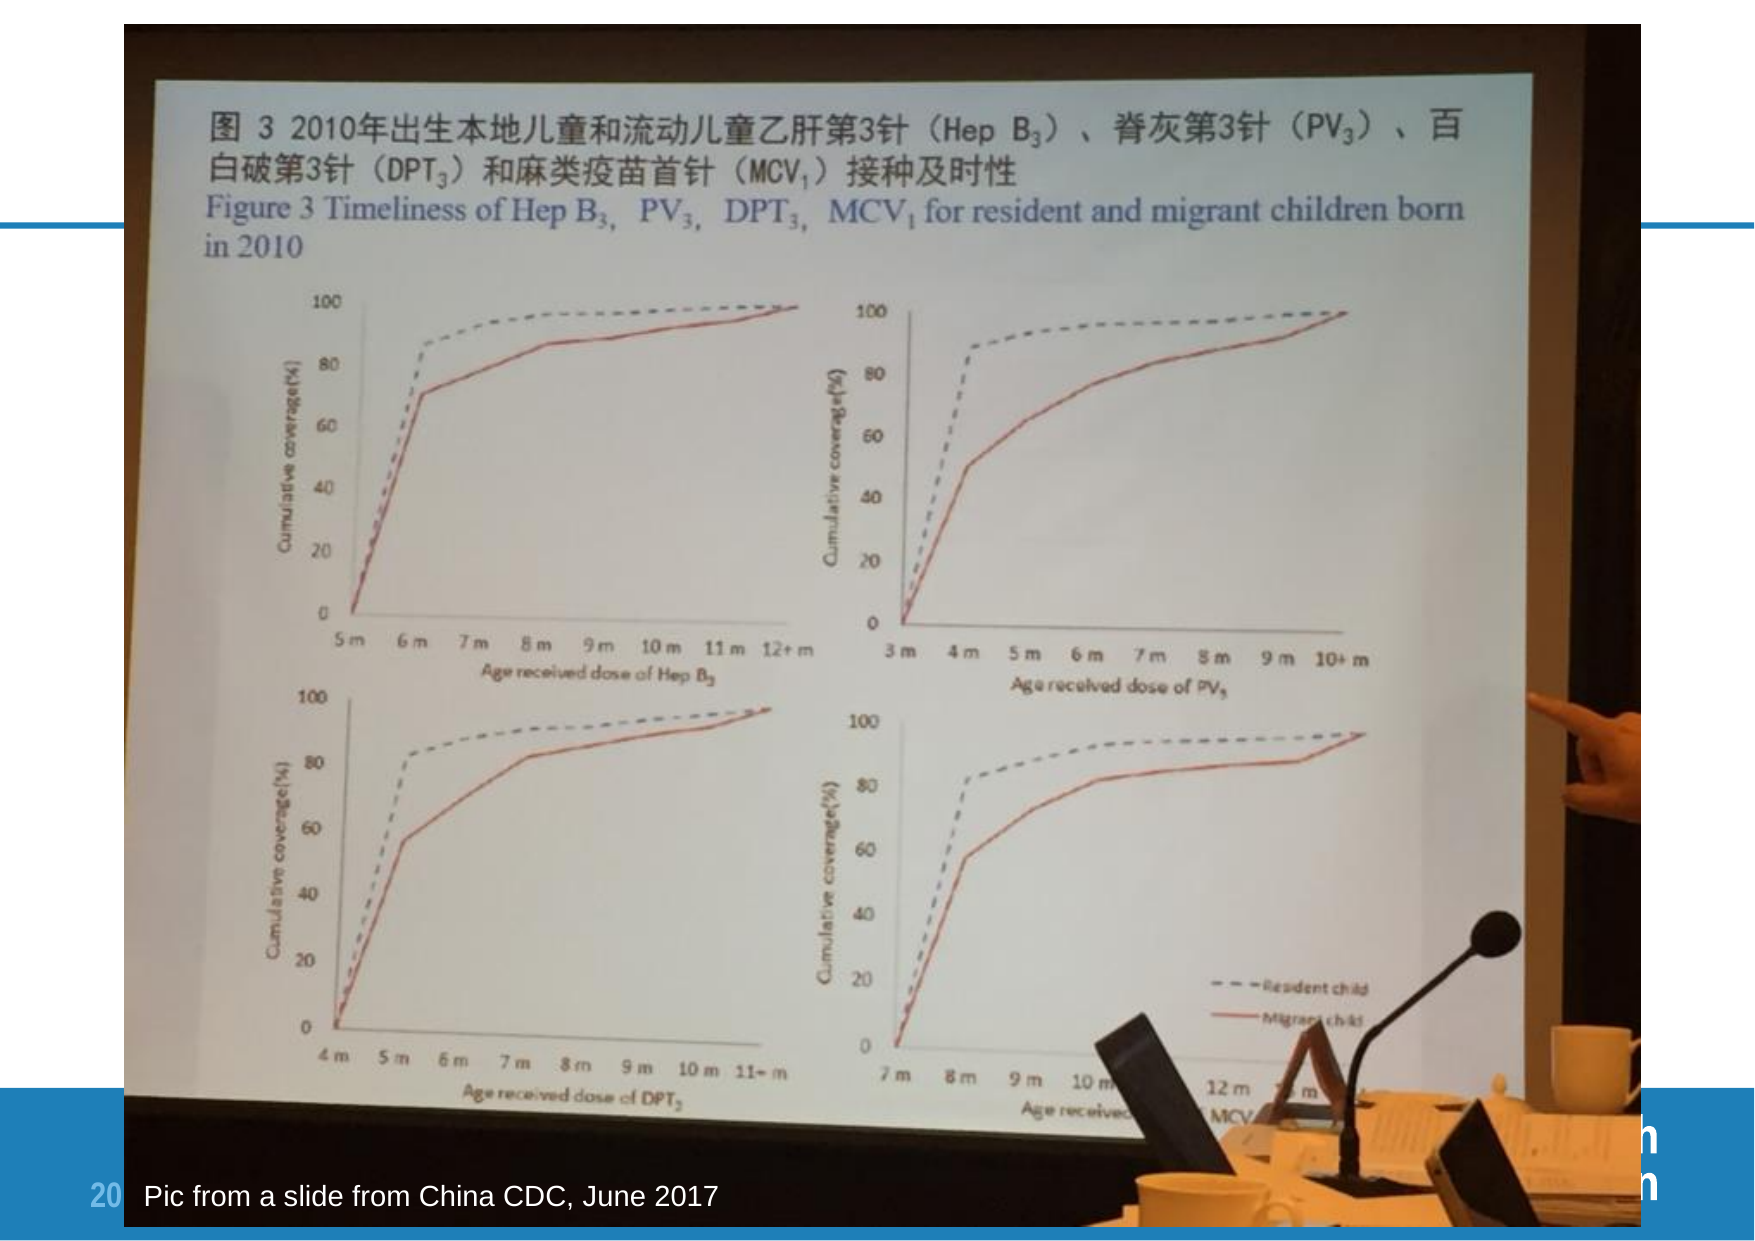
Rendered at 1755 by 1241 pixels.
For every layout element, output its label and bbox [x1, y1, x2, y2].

picture [124, 24, 1641, 1228]
